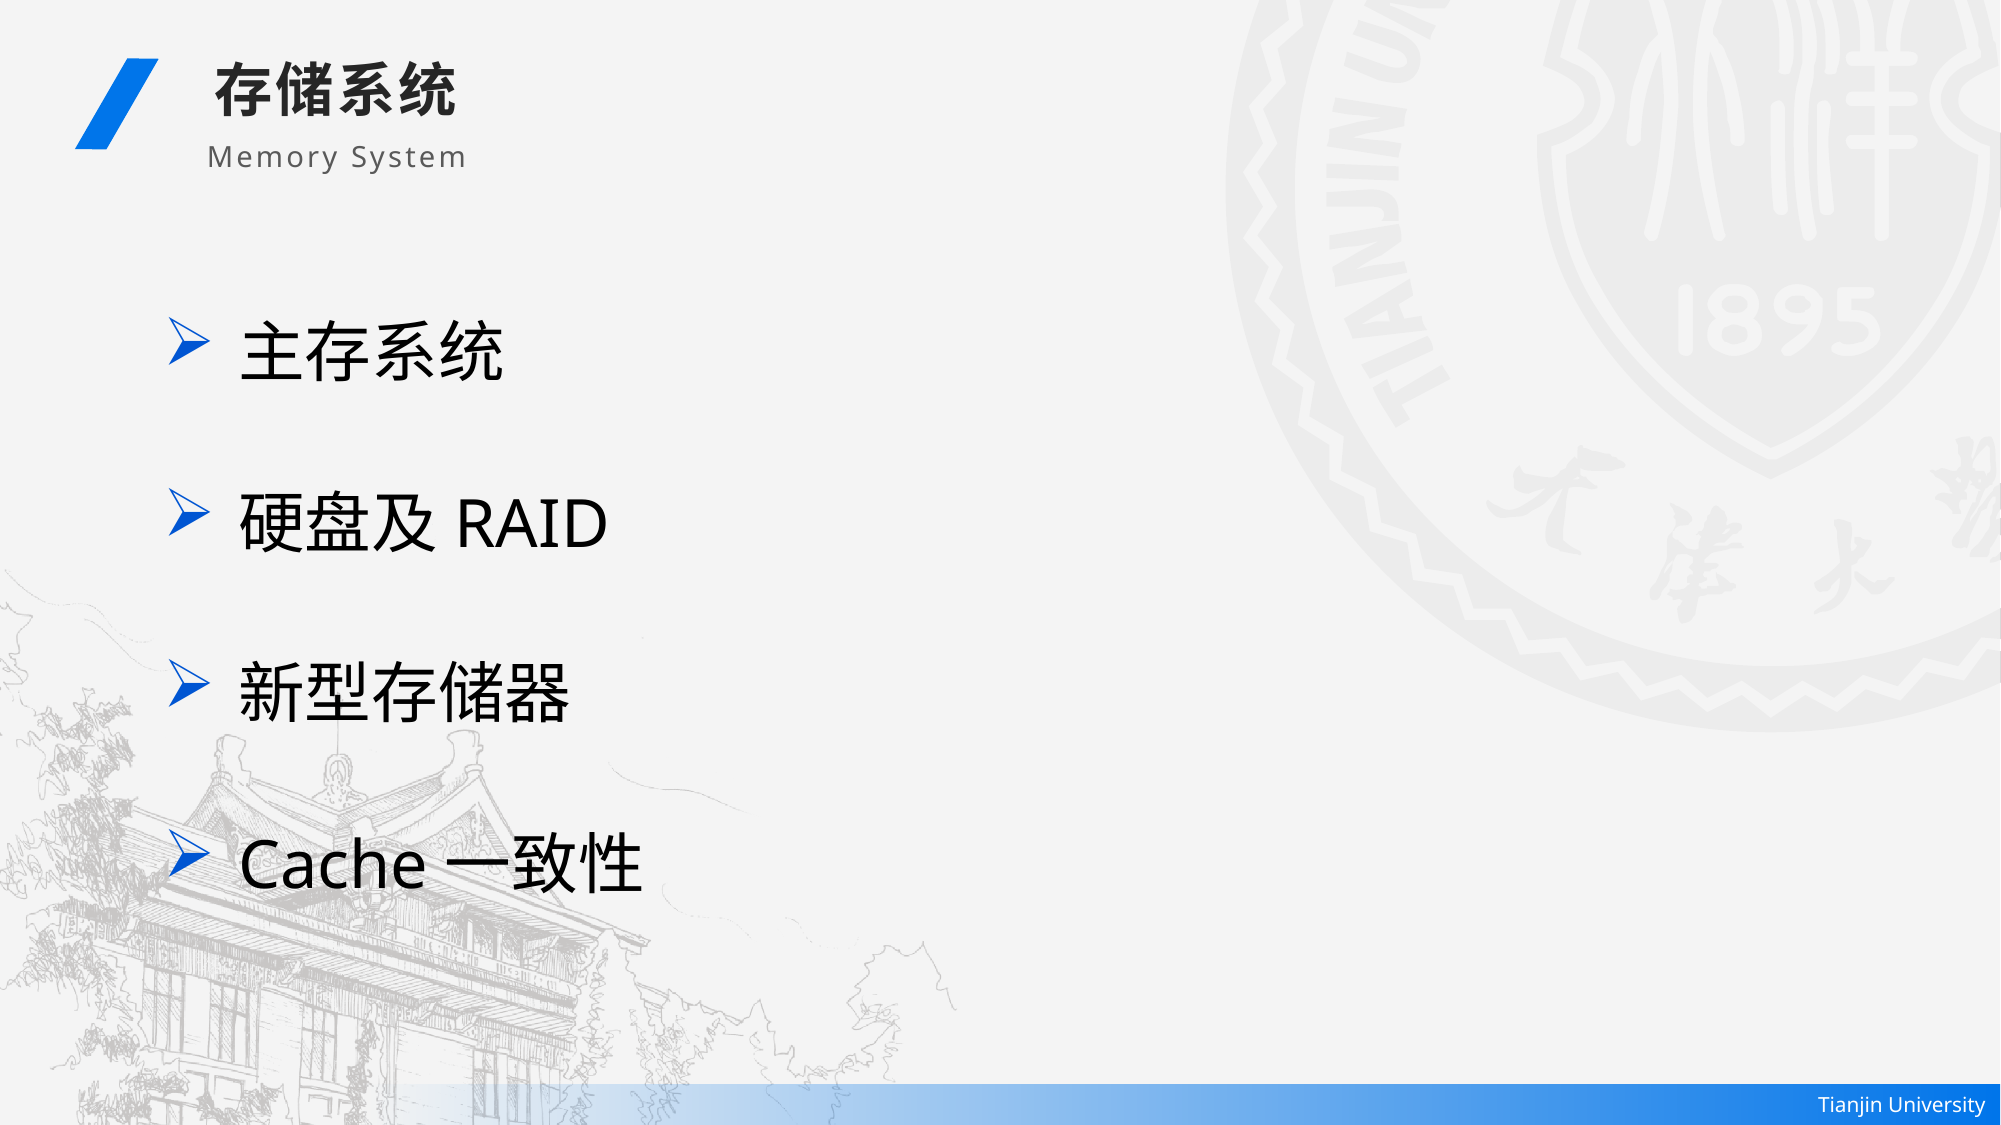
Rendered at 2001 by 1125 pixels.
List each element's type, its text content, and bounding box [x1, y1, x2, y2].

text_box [148, 45, 525, 182]
text_box 主存系统 硬盘及RAID 新型存储器 Cache一致性 [148, 211, 1616, 910]
text_box [74, 58, 148, 150]
